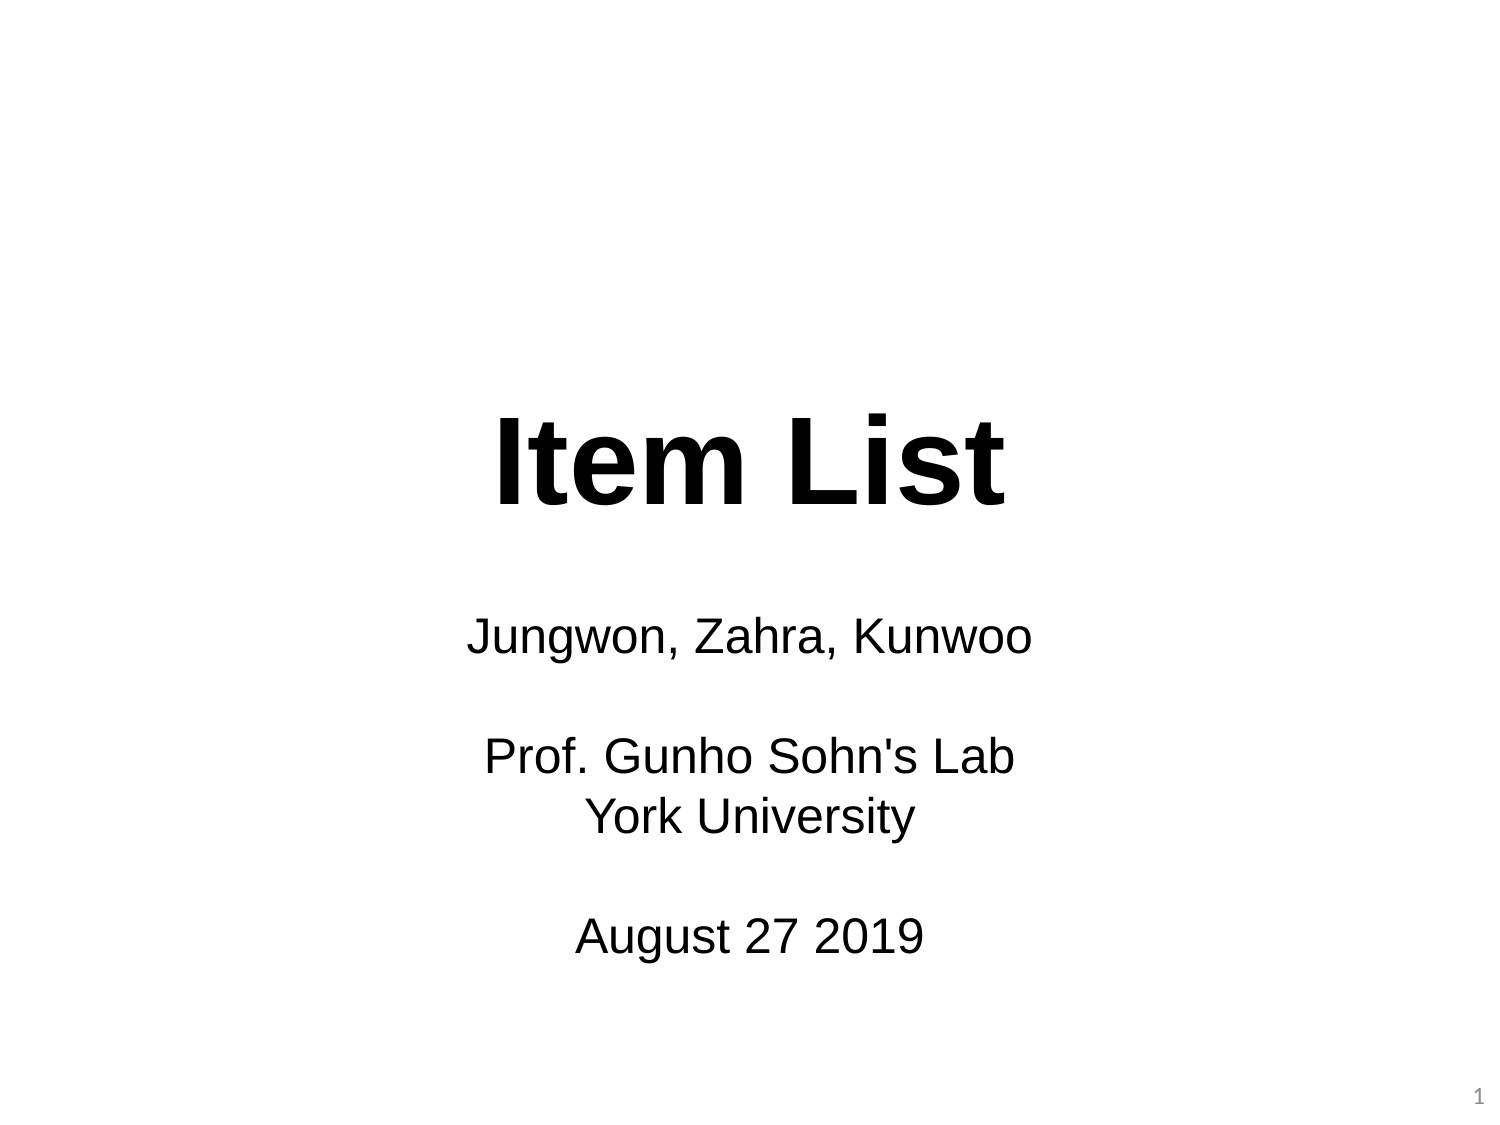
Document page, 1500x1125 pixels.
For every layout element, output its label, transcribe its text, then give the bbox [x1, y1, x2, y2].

text_box Jungwon, Zahra, Kunwoo Prof. Gunho Sohn's Lab York University August 27 2019 [318, 596, 1182, 972]
slide_number 1 [1162, 1065, 1500, 1125]
title Item List [112, 366, 1388, 563]
